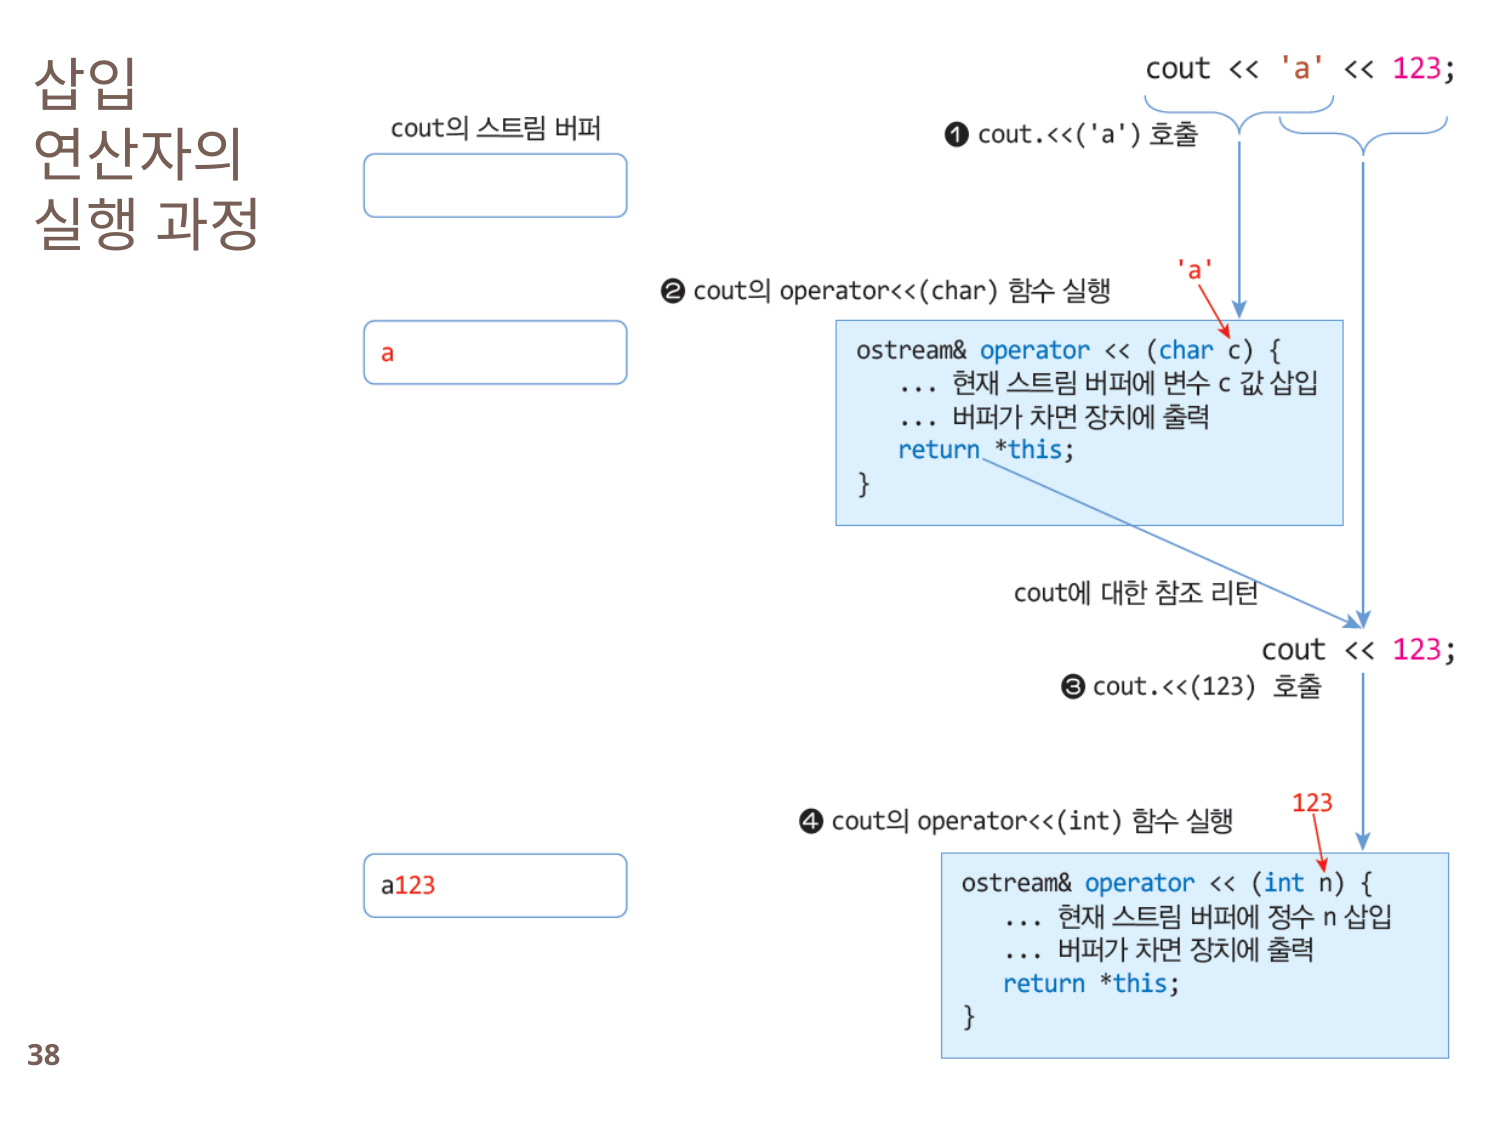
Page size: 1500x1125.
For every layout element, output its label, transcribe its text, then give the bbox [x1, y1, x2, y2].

picture [348, 42, 1476, 1071]
slide_number 38 [0, 1025, 88, 1088]
title 삽입 연산자의 실행 과정 [17, 42, 337, 264]
